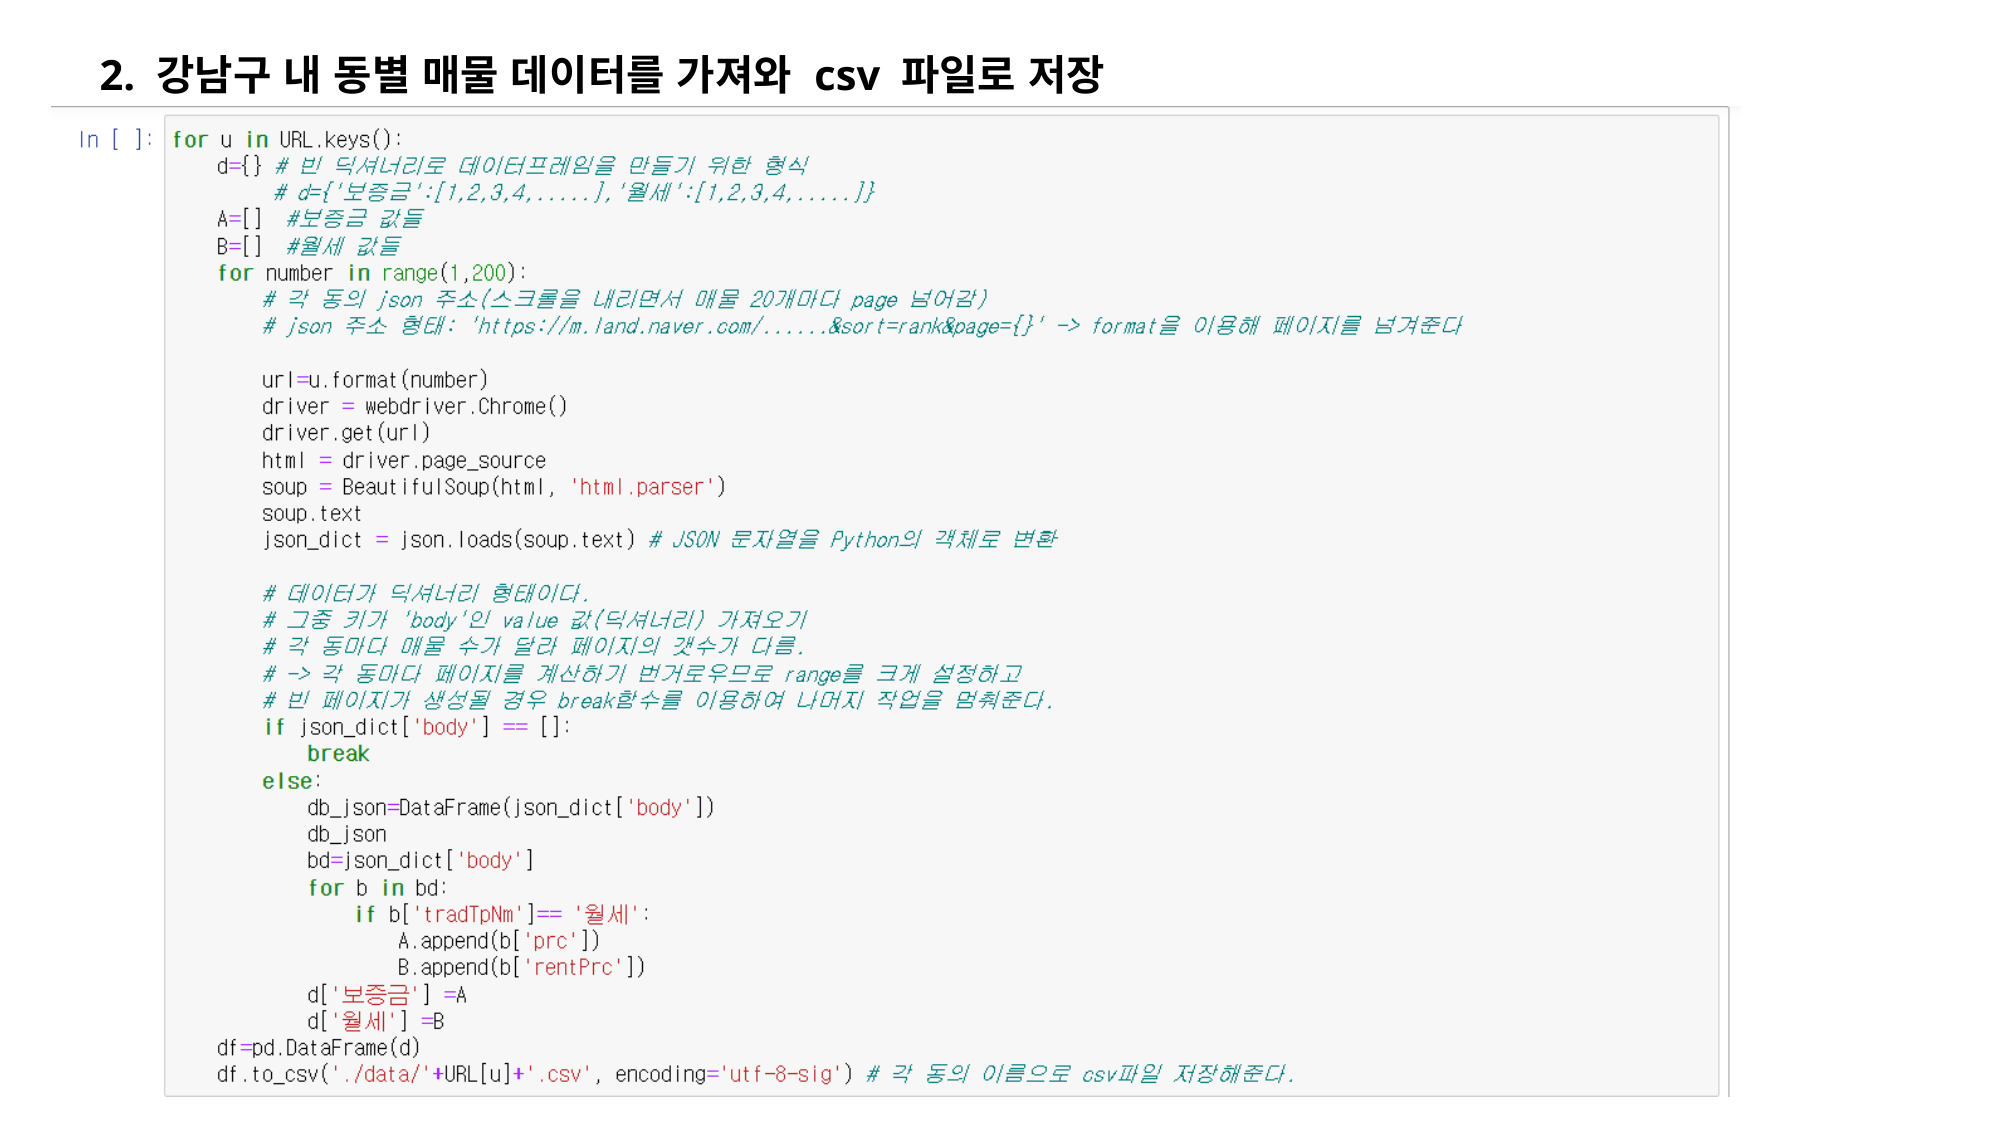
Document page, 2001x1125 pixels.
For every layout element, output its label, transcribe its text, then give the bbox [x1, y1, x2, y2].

text_box 2. 강남구 내 동별 매물 데이터를 가져와 csv 파일로 저장 [84, 40, 1121, 106]
picture [51, 106, 1741, 1097]
